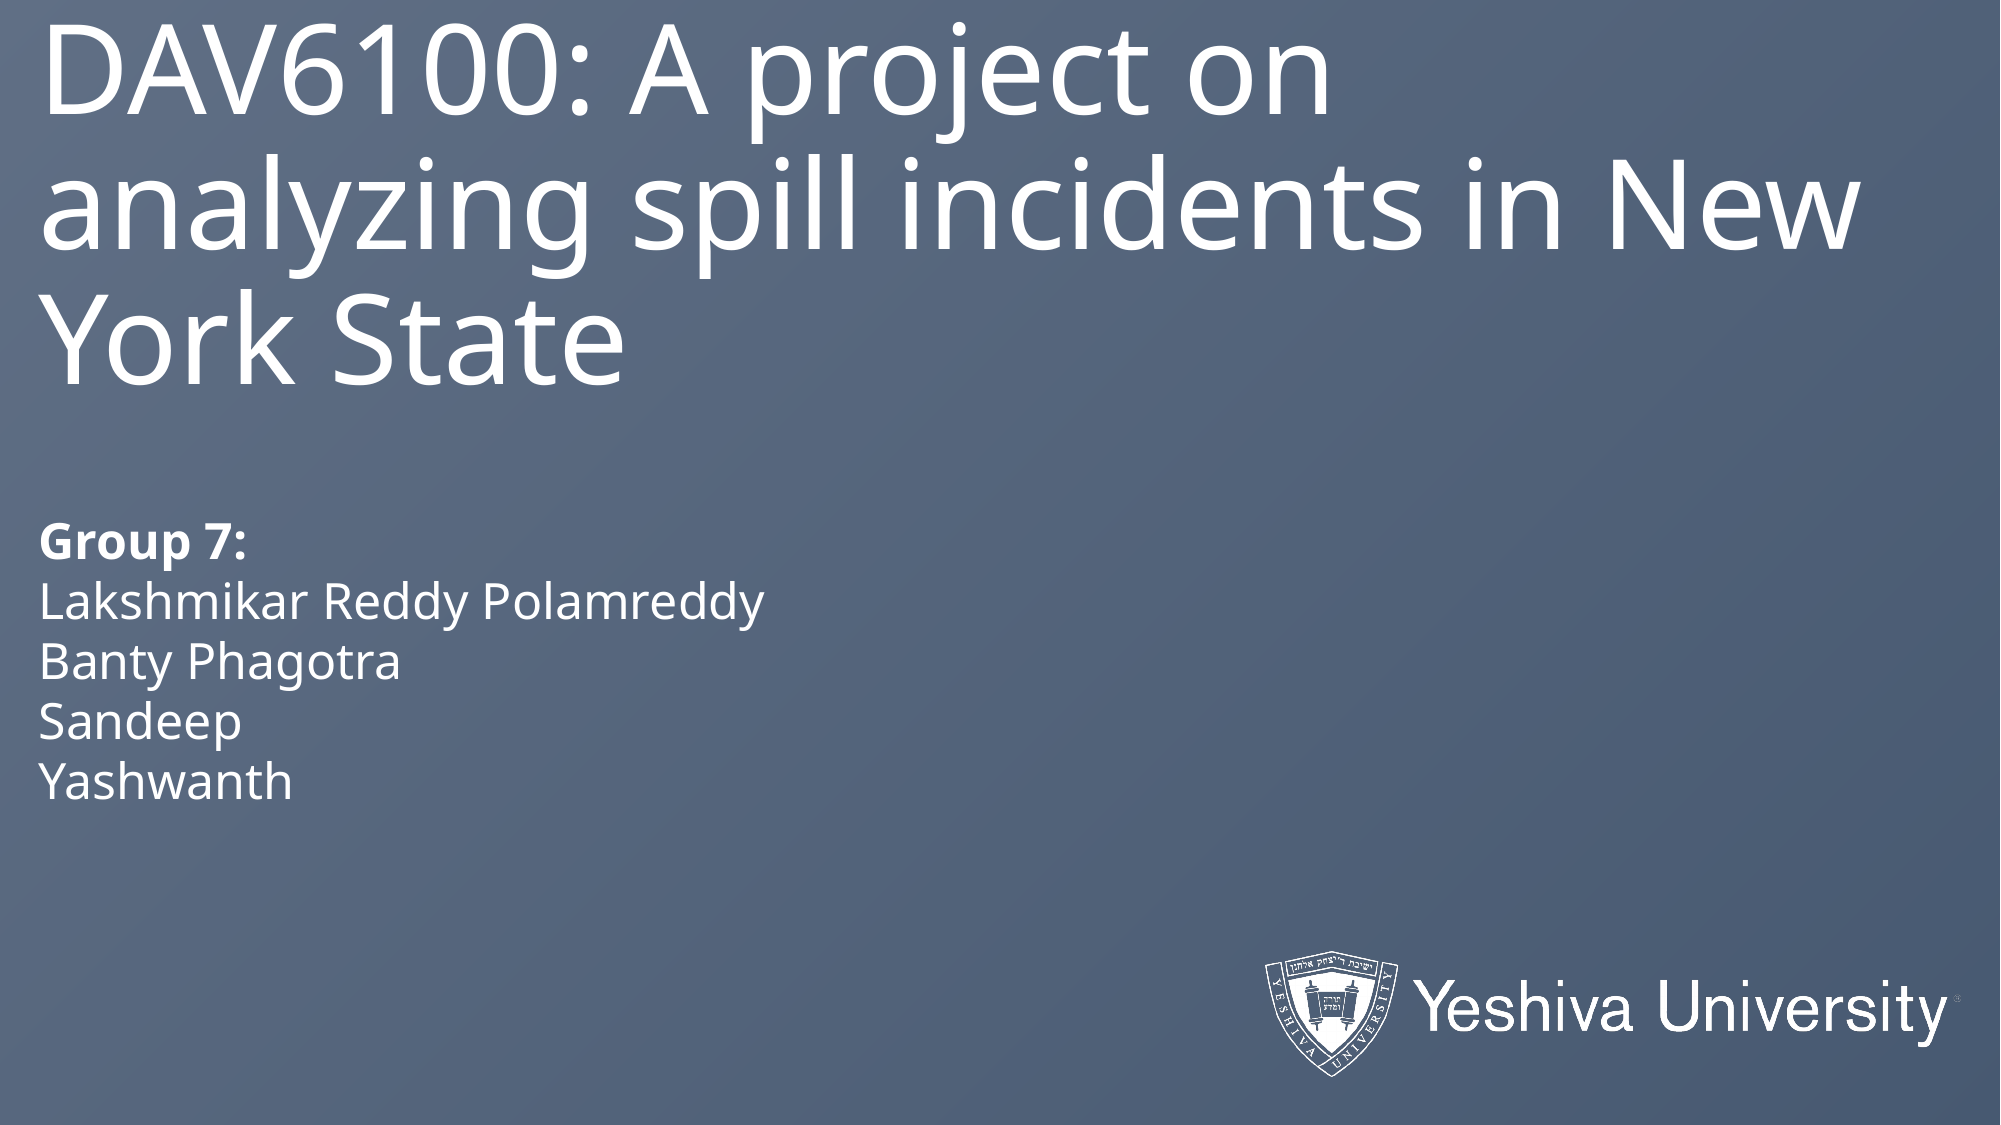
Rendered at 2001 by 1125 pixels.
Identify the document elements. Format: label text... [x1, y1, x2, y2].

title DAV6100: A project on analyzing spill incidents in New York State [23, 28, 1910, 420]
subtitle Group 7: Lakshmikar Reddy Polamreddy Banty Phagotra Sandeep Yashwanth [23, 502, 1113, 858]
